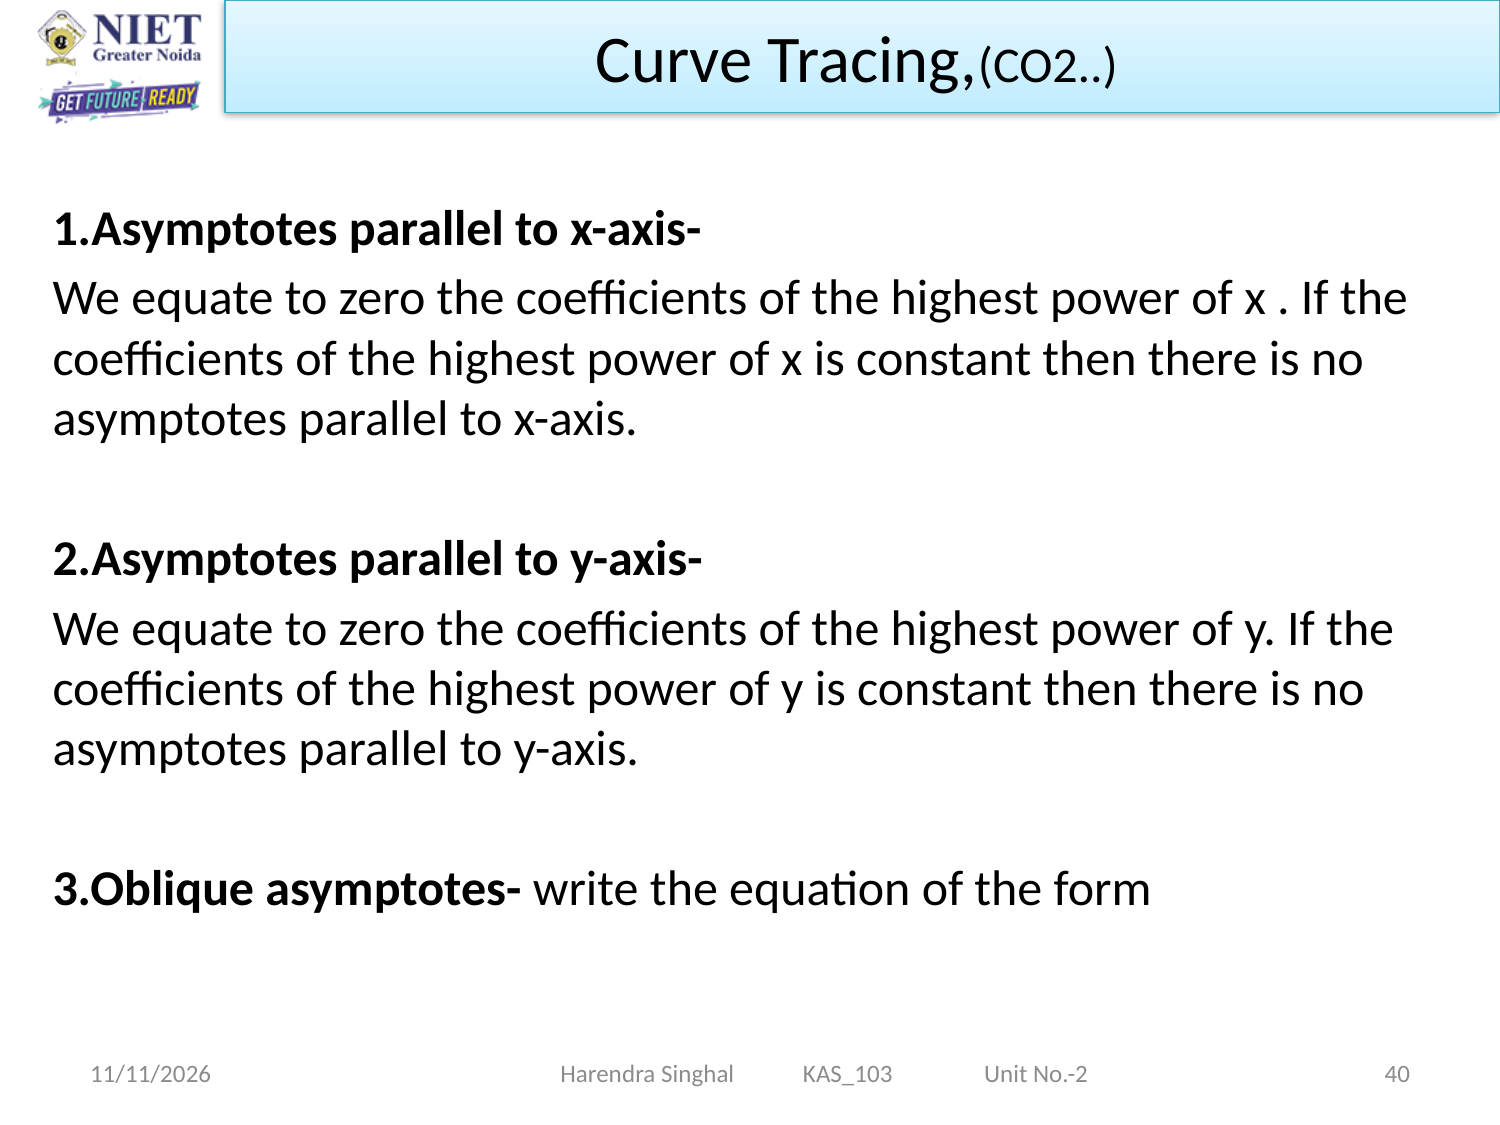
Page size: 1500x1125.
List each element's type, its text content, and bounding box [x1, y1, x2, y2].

picture [0, 0, 238, 135]
slide_number 40 [1074, 1042, 1425, 1103]
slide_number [75, 1042, 412, 1103]
text_box Curve Tracing,(CO2..) [238, 0, 1500, 113]
footer Harendra Singhal KAS_103 Unit No.-2 [412, 1042, 1074, 1103]
list 1.Asymptotes parallel to x-axis- We equate to zero the coefficients of the highest power of x . If the coefficients of the highest power of x is constant then there is no asymptotes parallel to x-axis. 2.Asymptotes parallel to y-axis- We equate to zero the coefficients of the highest power of y. If the coefficients of the highest power of y is constant then there is no asymptotes parallel to y-axis. 3.Oblique asymptotes- write the equation of the form [37, 187, 1450, 975]
